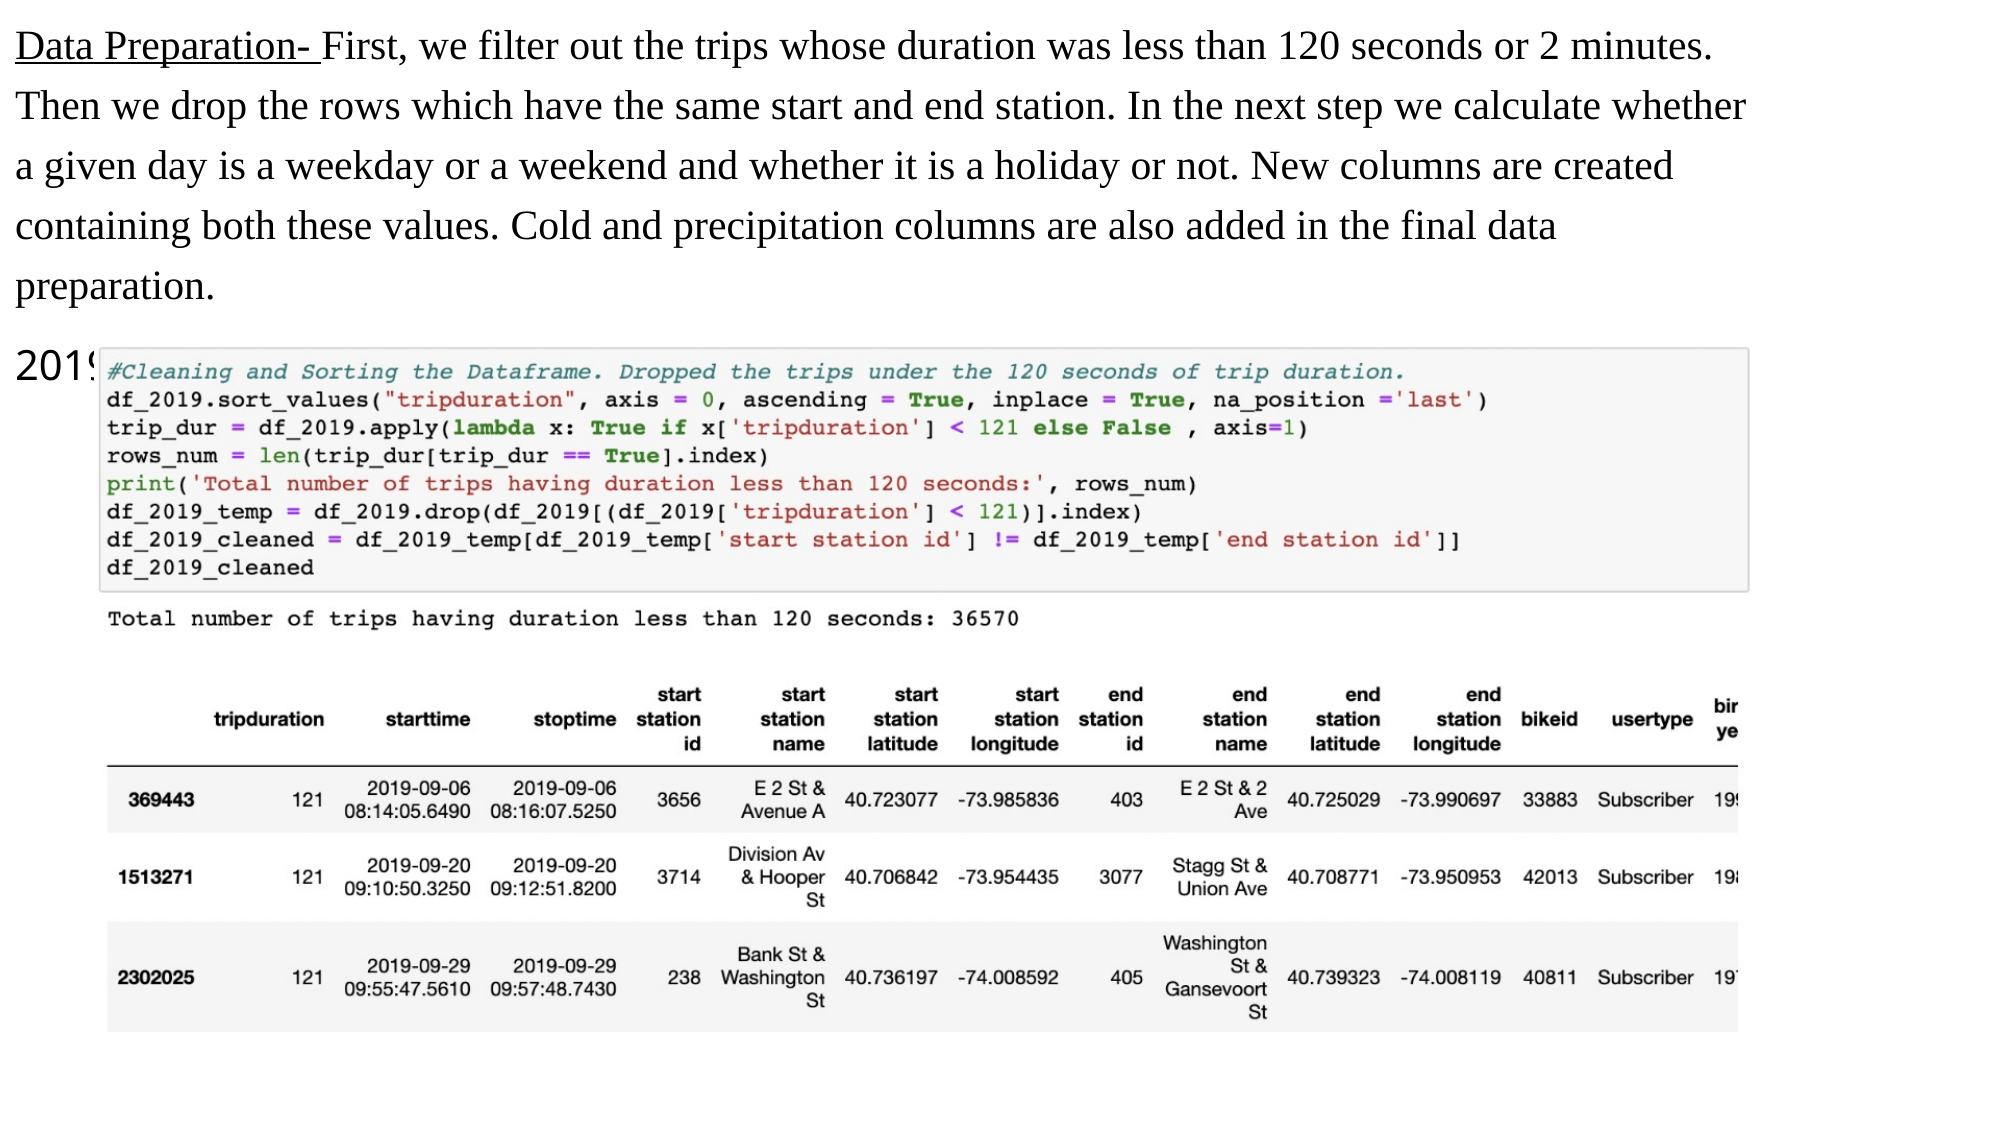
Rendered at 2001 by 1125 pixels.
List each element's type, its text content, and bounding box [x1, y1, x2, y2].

picture [93, 339, 1761, 1032]
list Data Preparation- First, we filter out the trips whose duration was less than 120 seconds or 2 minutes. Then we drop the rows which have the same start and end station. In the next step we calculate whether a given day is a weekday or a weekend and whether it is a holiday or not. New columns are created containing both these values. Cold and precipitation columns are also added in the final data preparation. 2019 Cleaned Dataset - [0, 0, 1783, 591]
